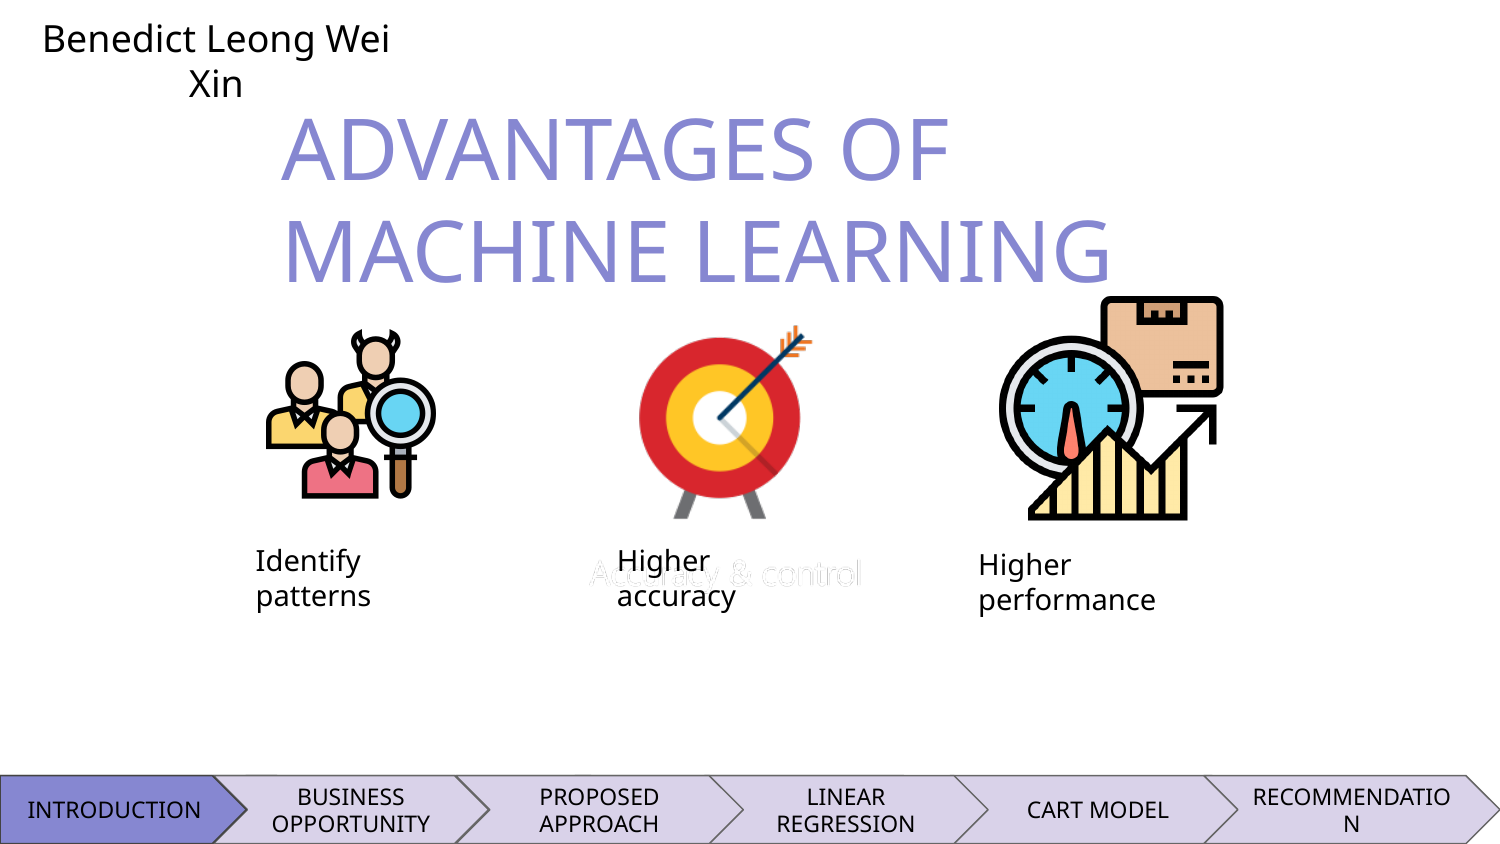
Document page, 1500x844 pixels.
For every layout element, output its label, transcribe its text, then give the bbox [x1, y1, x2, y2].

text_box CART MODEL [955, 775, 1237, 844]
text_box RECOMMENDATION [1203, 775, 1500, 844]
text_box BUSINESS OPPORTUNITY [213, 775, 489, 844]
text_box Identify patterns [240, 527, 488, 628]
text_box PROPOSED APPROACH [455, 775, 744, 844]
picture [995, 292, 1227, 524]
text_box LINEAR REGRESSION [710, 775, 989, 844]
text_box ADVANTAGES OF MACHINE LEARNING [270, 83, 1230, 186]
text_box Higher performance [963, 531, 1260, 632]
picture [265, 328, 436, 499]
text_box Benedict Leong Wei Xin [0, 0, 433, 120]
picture [544, 292, 906, 655]
text_box INTRODUCTION [0, 775, 247, 844]
